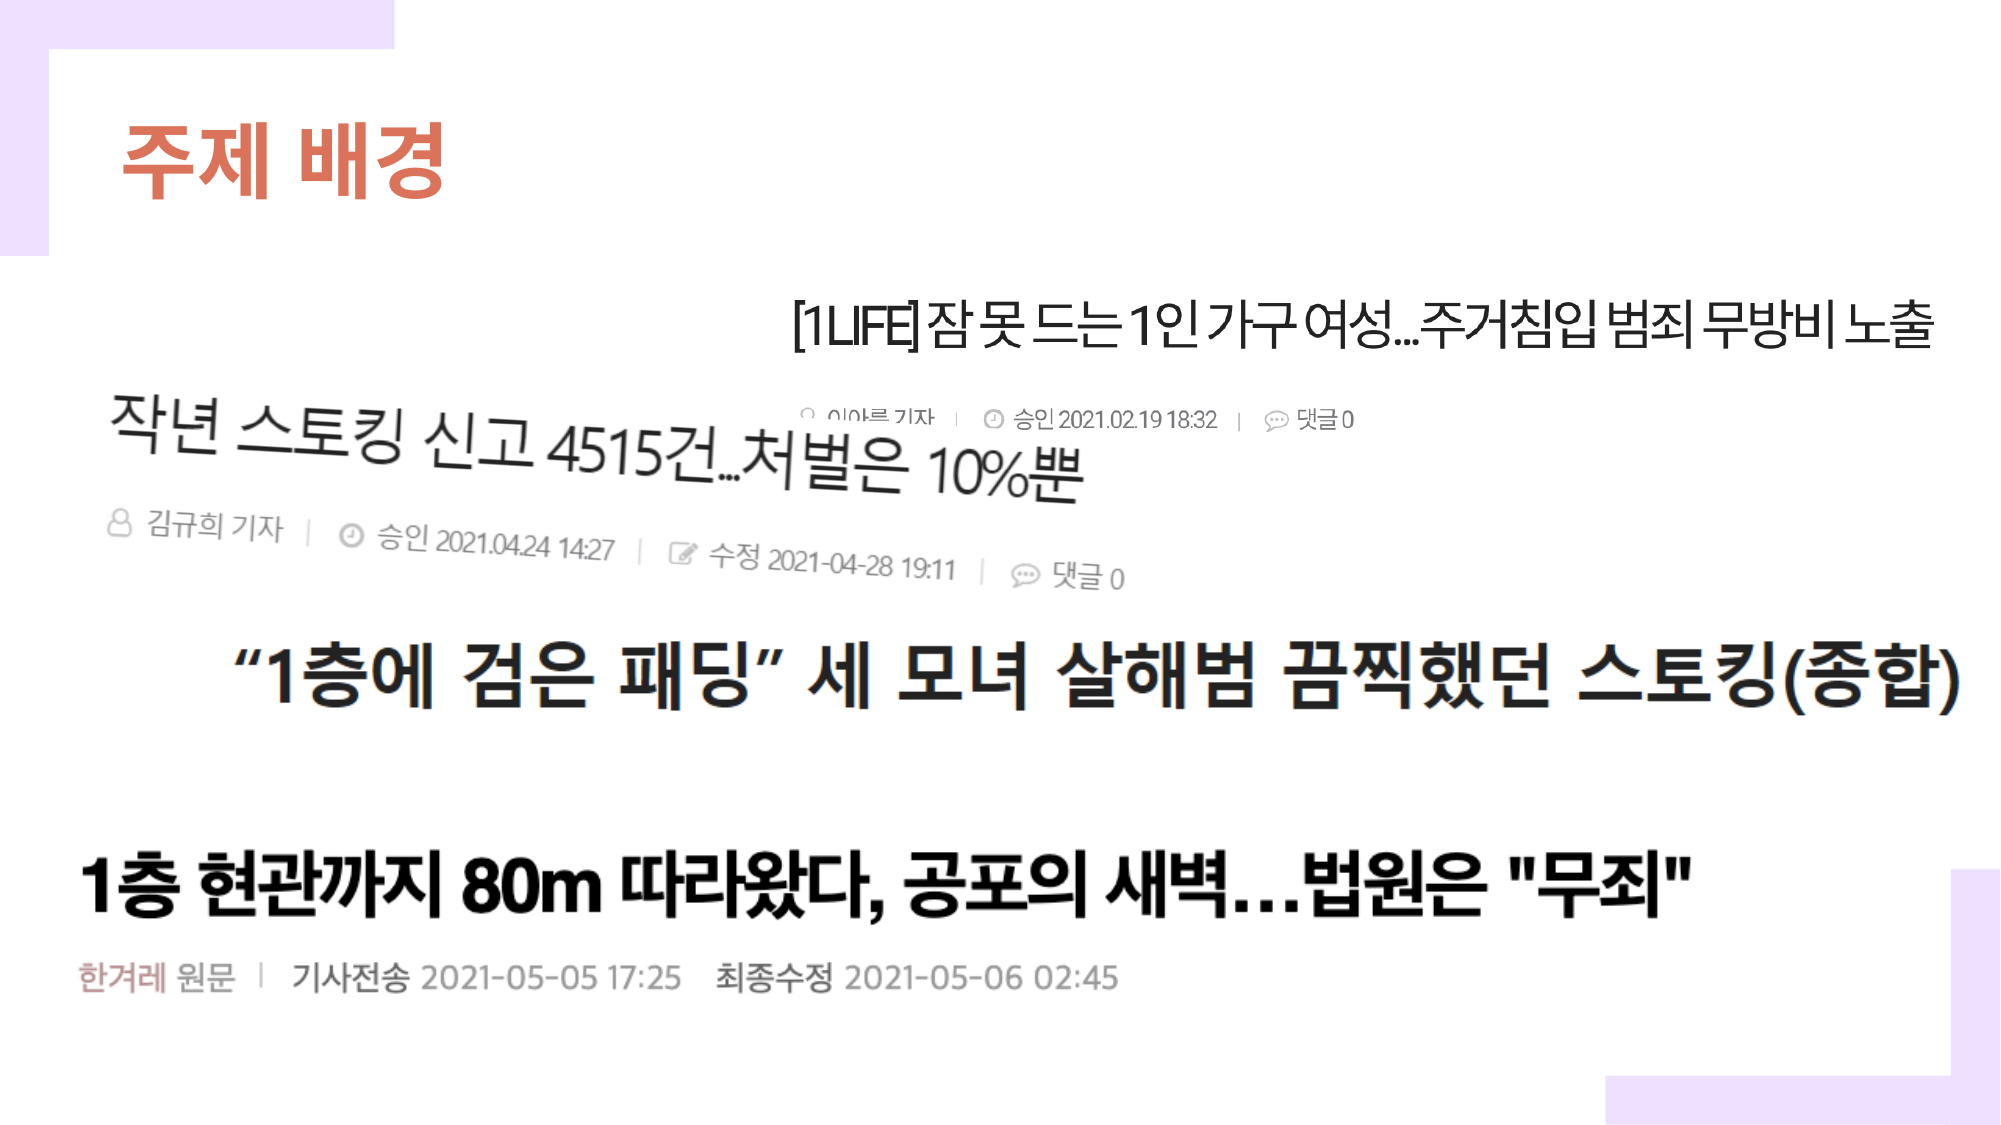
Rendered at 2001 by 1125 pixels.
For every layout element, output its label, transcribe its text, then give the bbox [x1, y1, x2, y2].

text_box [1605, 868, 2000, 1125]
text_box 주제 배경 [399, 101, 527, 217]
picture [44, 796, 1717, 1016]
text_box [0, 0, 395, 257]
picture [96, 288, 1976, 608]
picture [210, 618, 2000, 766]
